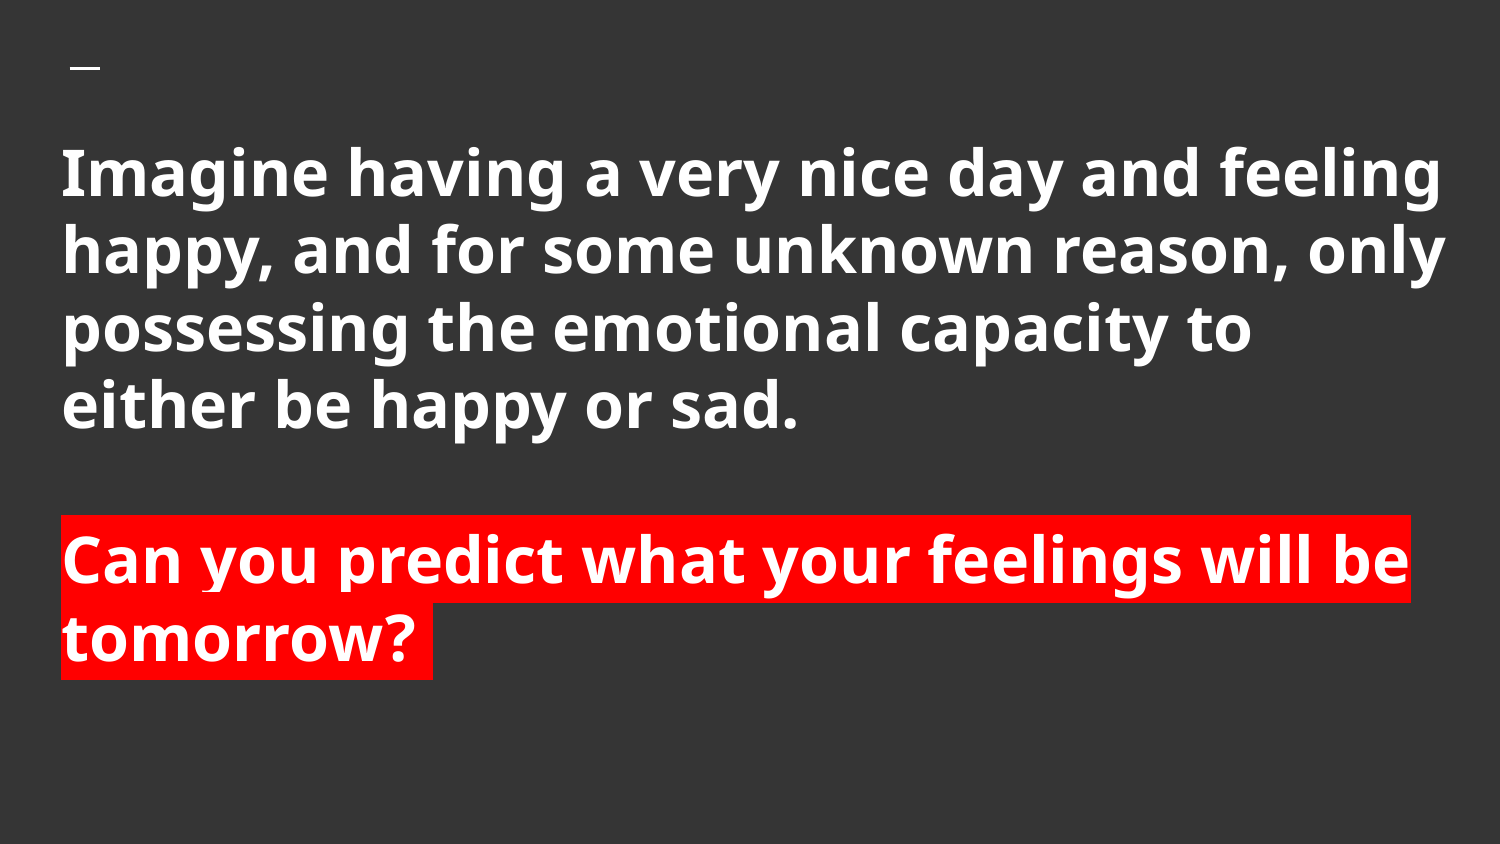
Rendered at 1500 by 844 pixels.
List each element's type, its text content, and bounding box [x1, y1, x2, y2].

title Imagine having a very nice day and feeling happy, and for some unknown reason, only possessing the emotional capacity to either be happy or sad. Can you predict what your feelings will be tomorrow? [46, 116, 1463, 746]
